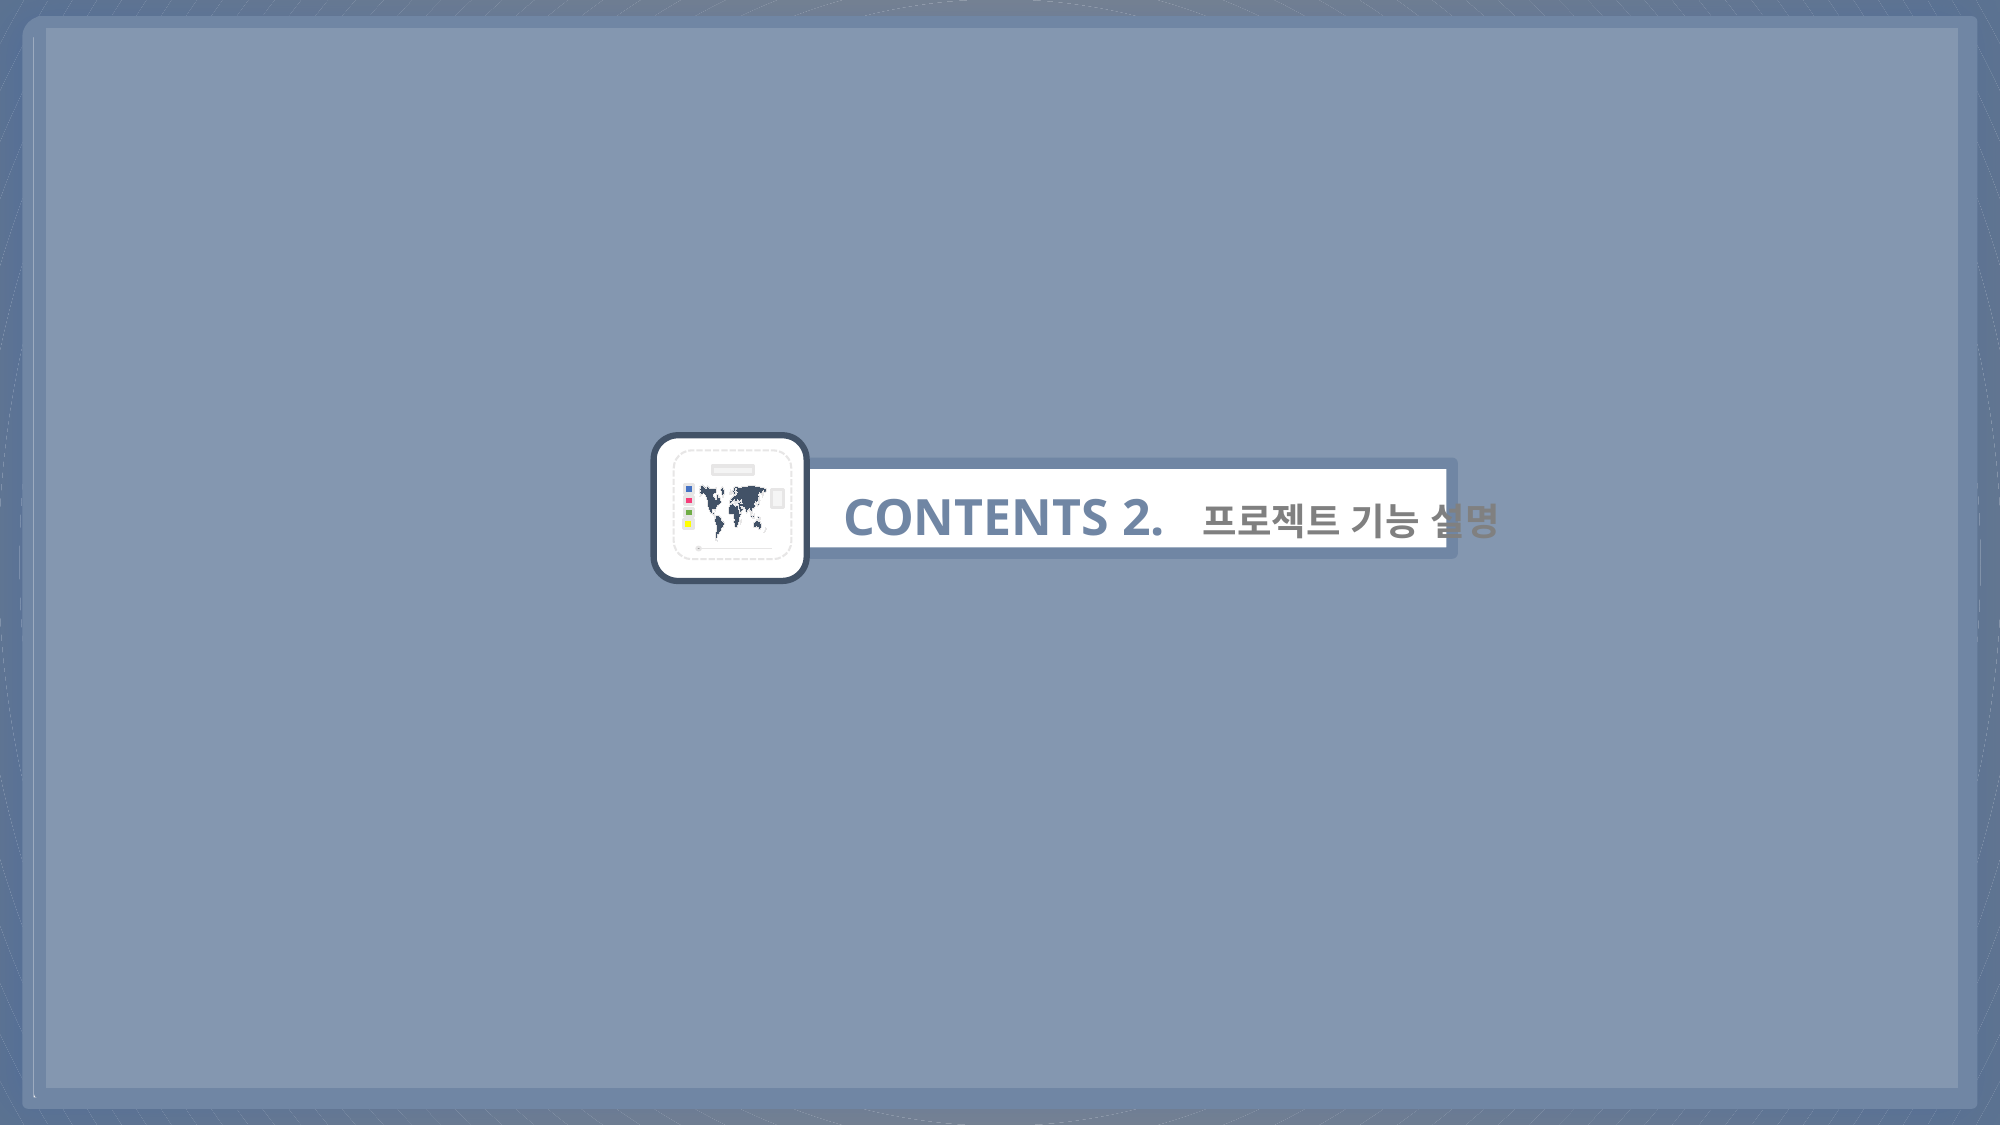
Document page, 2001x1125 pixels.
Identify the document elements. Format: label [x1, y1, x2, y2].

text_box [28, 21, 1972, 1104]
text_box [653, 435, 807, 581]
text_box [673, 450, 792, 560]
